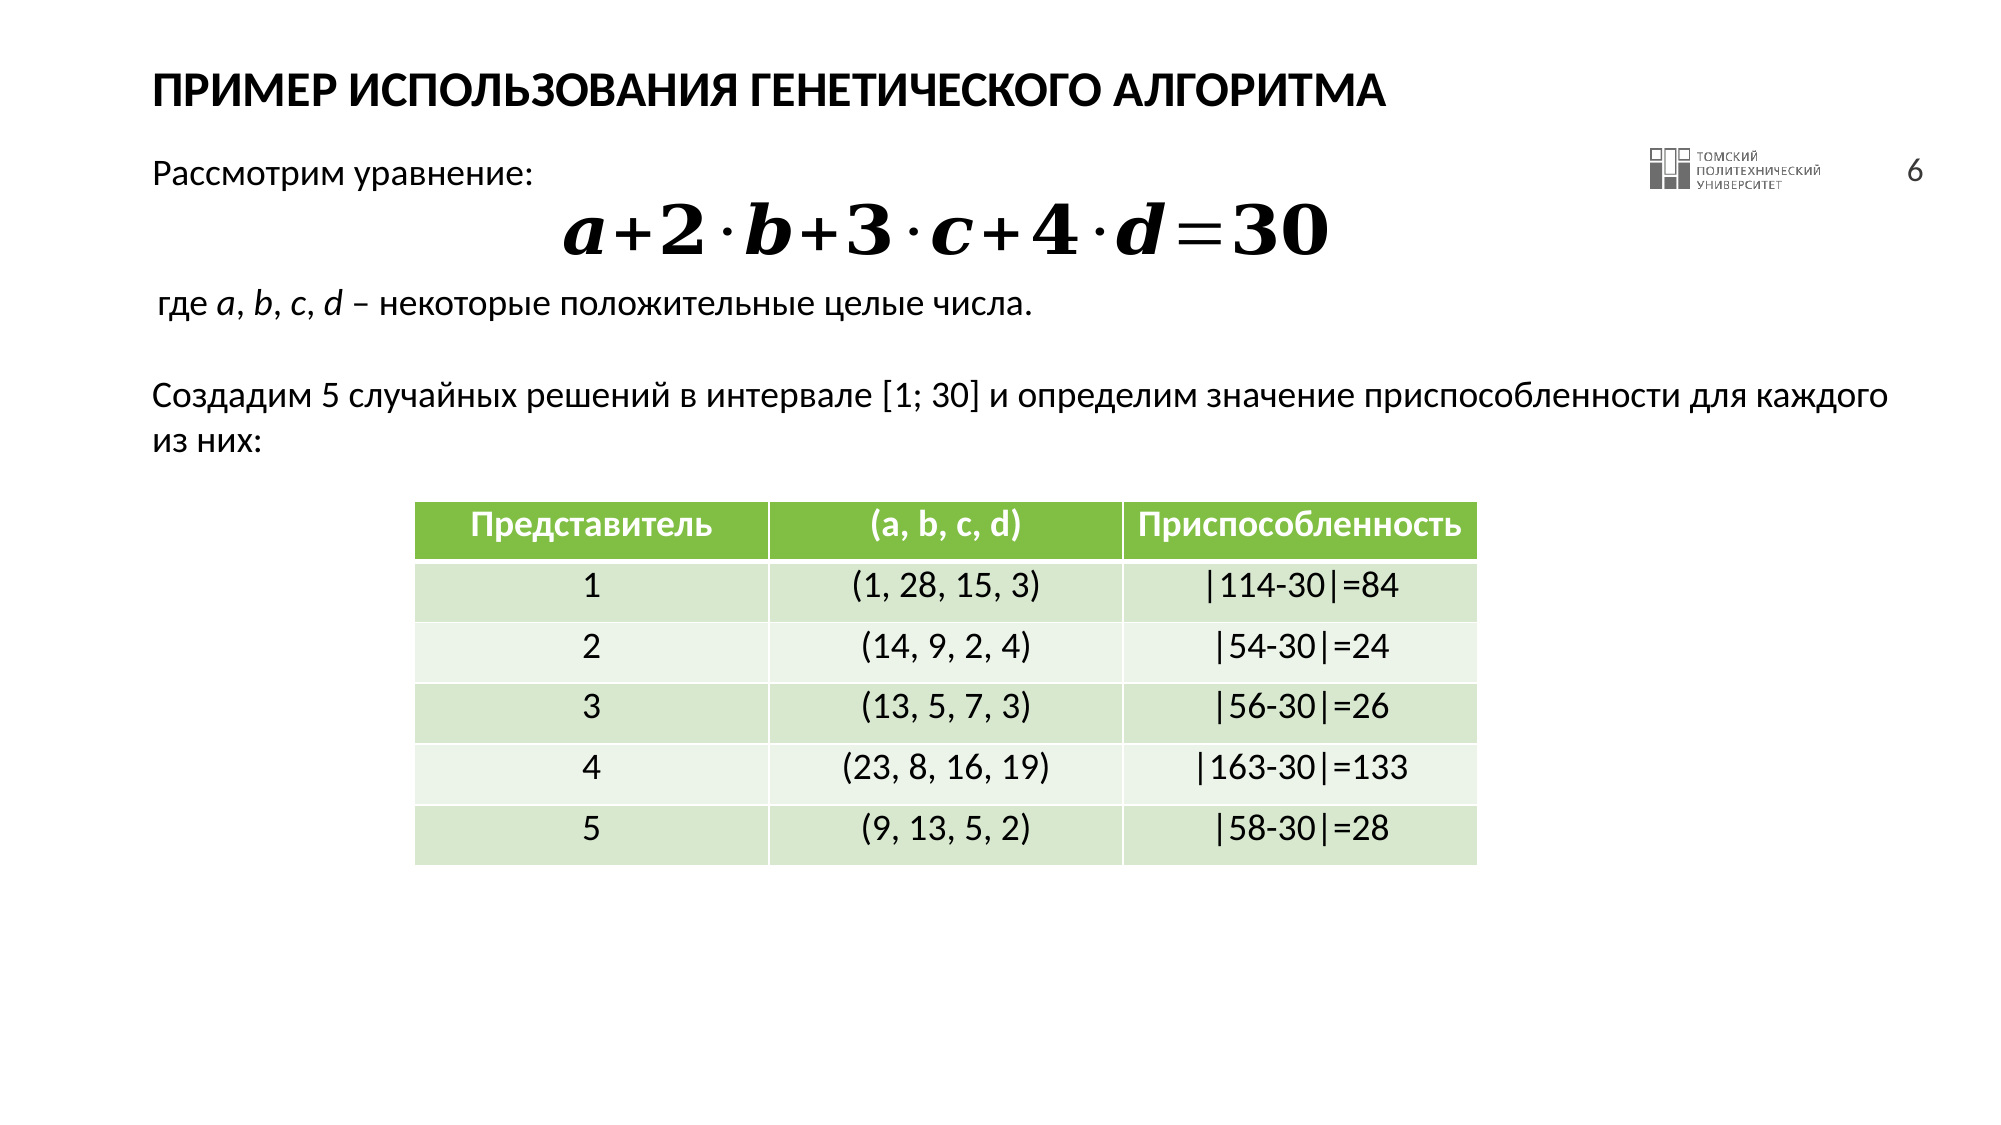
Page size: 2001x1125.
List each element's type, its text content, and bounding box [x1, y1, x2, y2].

text_box где a, b, c, d – некоторые положительные целые числа. [142, 270, 1049, 331]
table_cell (14, 9, 2, 4) [770, 623, 1122, 682]
table_cell 1 [415, 564, 768, 622]
table_cell (1, 28, 15, 3) [770, 564, 1122, 622]
table_header (a, b, c, d) [770, 502, 1122, 559]
table_header Представитель [415, 502, 768, 559]
table_cell 4 [415, 745, 768, 804]
table_cell |56-30|=26 [1124, 684, 1477, 743]
title ПРИМЕР ИСПОЛЬЗОВАНИЯ ГЕНЕТИЧЕСКОГО АЛГОРИТМА [137, 24, 1755, 156]
text_box Создадим 5 случайных решений в интервале [1; 30] и определим значение приспособленности для каждого из них: [137, 362, 1932, 468]
picture [1650, 148, 1820, 189]
table_cell (13, 5, 7, 3) [770, 684, 1122, 743]
table_cell 3 [415, 684, 768, 743]
text_box Рассмотрим уравнение: [137, 140, 972, 200]
table_cell |58-30|=28 [1124, 806, 1477, 865]
table_cell |163-30|=133 [1124, 745, 1477, 804]
table_cell (23, 8, 16, 19) [770, 745, 1122, 804]
table_header Приспособленность [1124, 502, 1477, 559]
table_cell |54-30|=24 [1124, 623, 1477, 682]
table_cell 2 [415, 623, 768, 682]
table_cell (9, 13, 5, 2) [770, 806, 1122, 865]
table_cell |114-30|=84 [1124, 564, 1477, 622]
table_cell 5 [415, 806, 768, 865]
